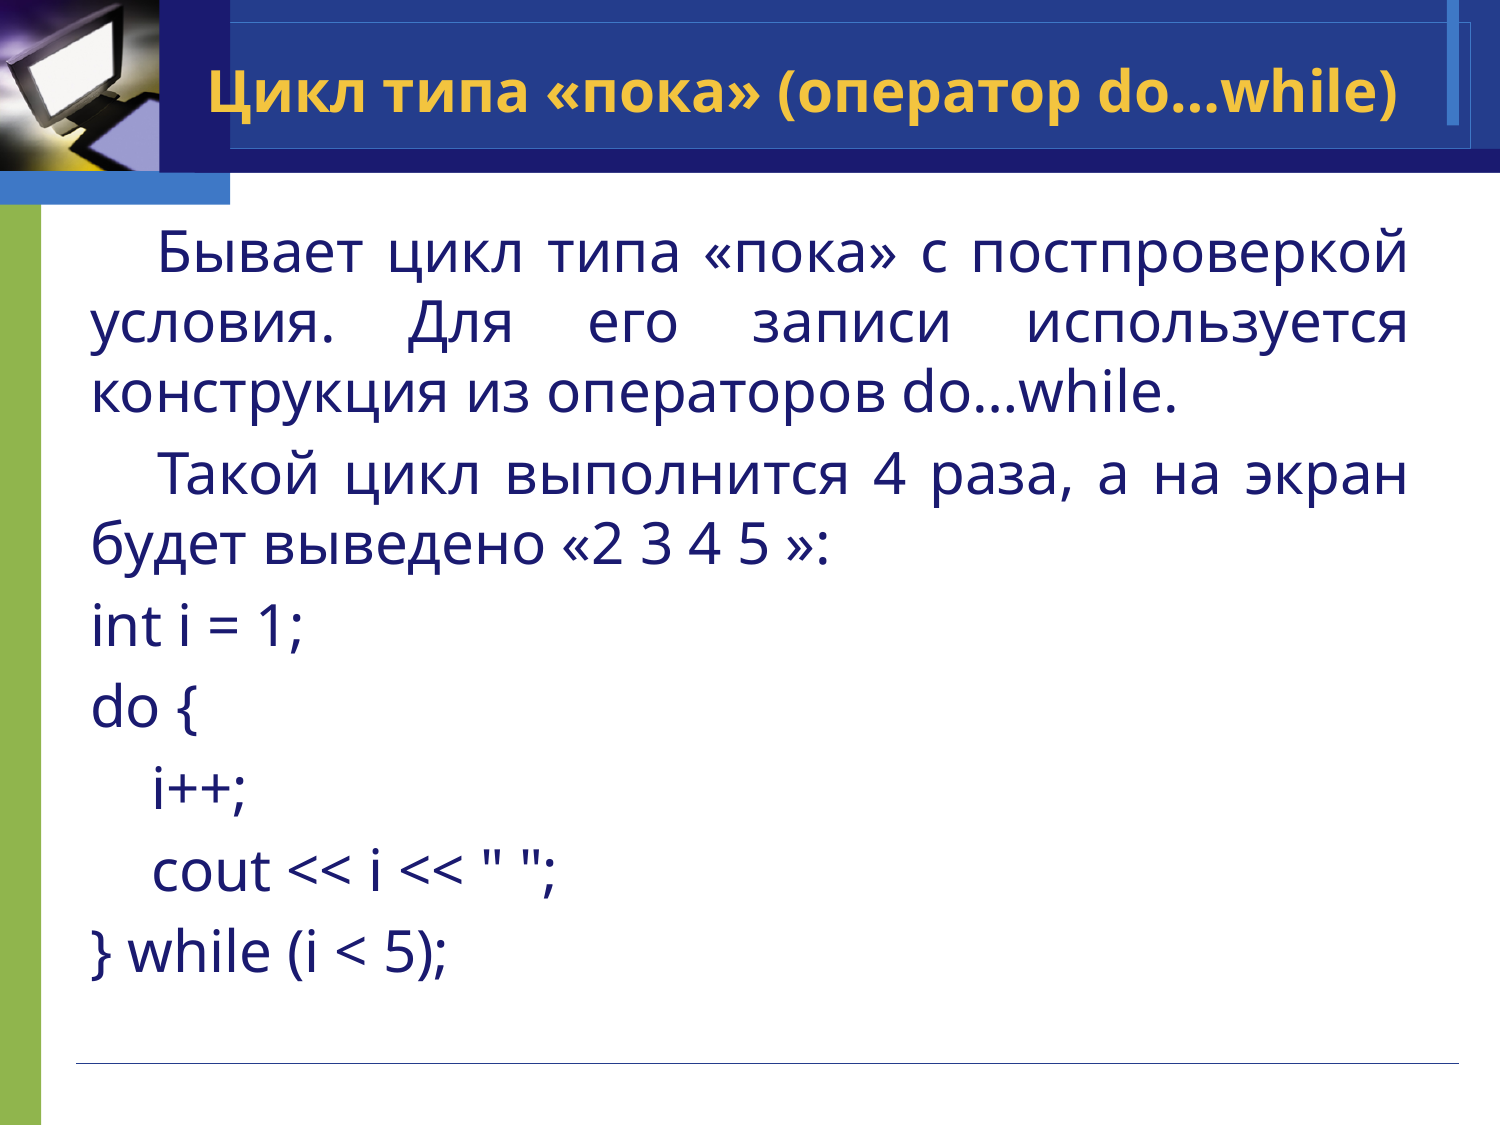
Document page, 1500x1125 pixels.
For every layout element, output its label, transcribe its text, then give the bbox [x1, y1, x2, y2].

picture [0, 0, 159, 171]
list Бывает цикл типа «пока» с постпроверкой условия. Для его записи используется конструкция из операторов do…while. Такой цикл выполнится 4 раза, а на экран будет выведено «2 3 4 5 »: int i = 1; do { i++; cout << i << " "; } while (i < 5); [74, 206, 1426, 1069]
title Цикл типа «пока» (оператор do…while) [104, 42, 1500, 136]
